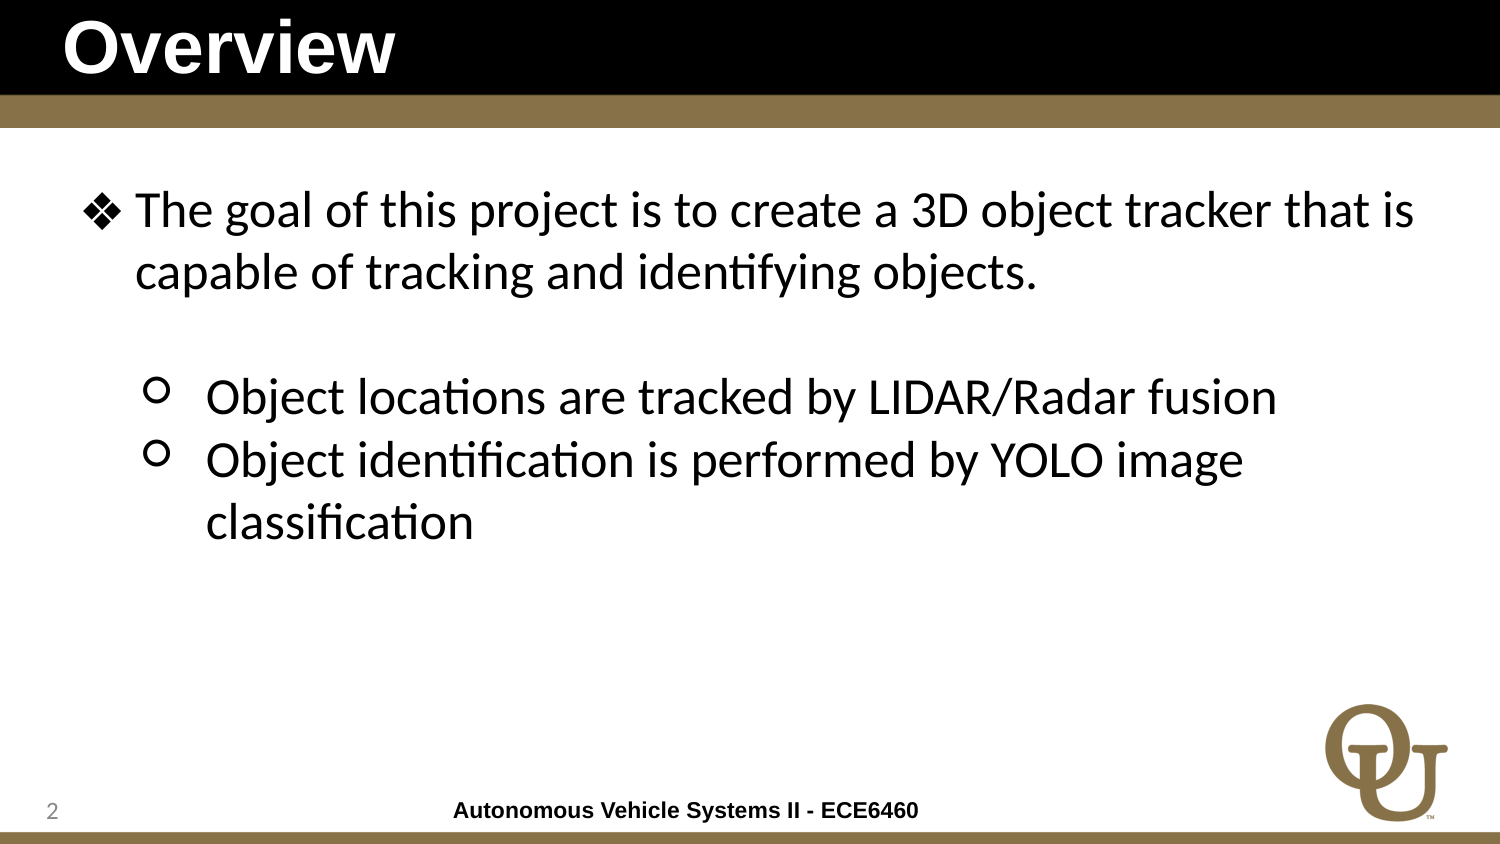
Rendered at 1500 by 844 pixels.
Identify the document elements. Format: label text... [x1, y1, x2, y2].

picture [0, 0, 1500, 128]
text_box The goal of this project is to create a 3D object tracker that is capable of tracking and identifying objects. Object locations are tracked by LIDAR/Radar fusion Object identification is performed by YOLO image classification [40, 160, 1458, 565]
picture [0, 702, 1500, 844]
